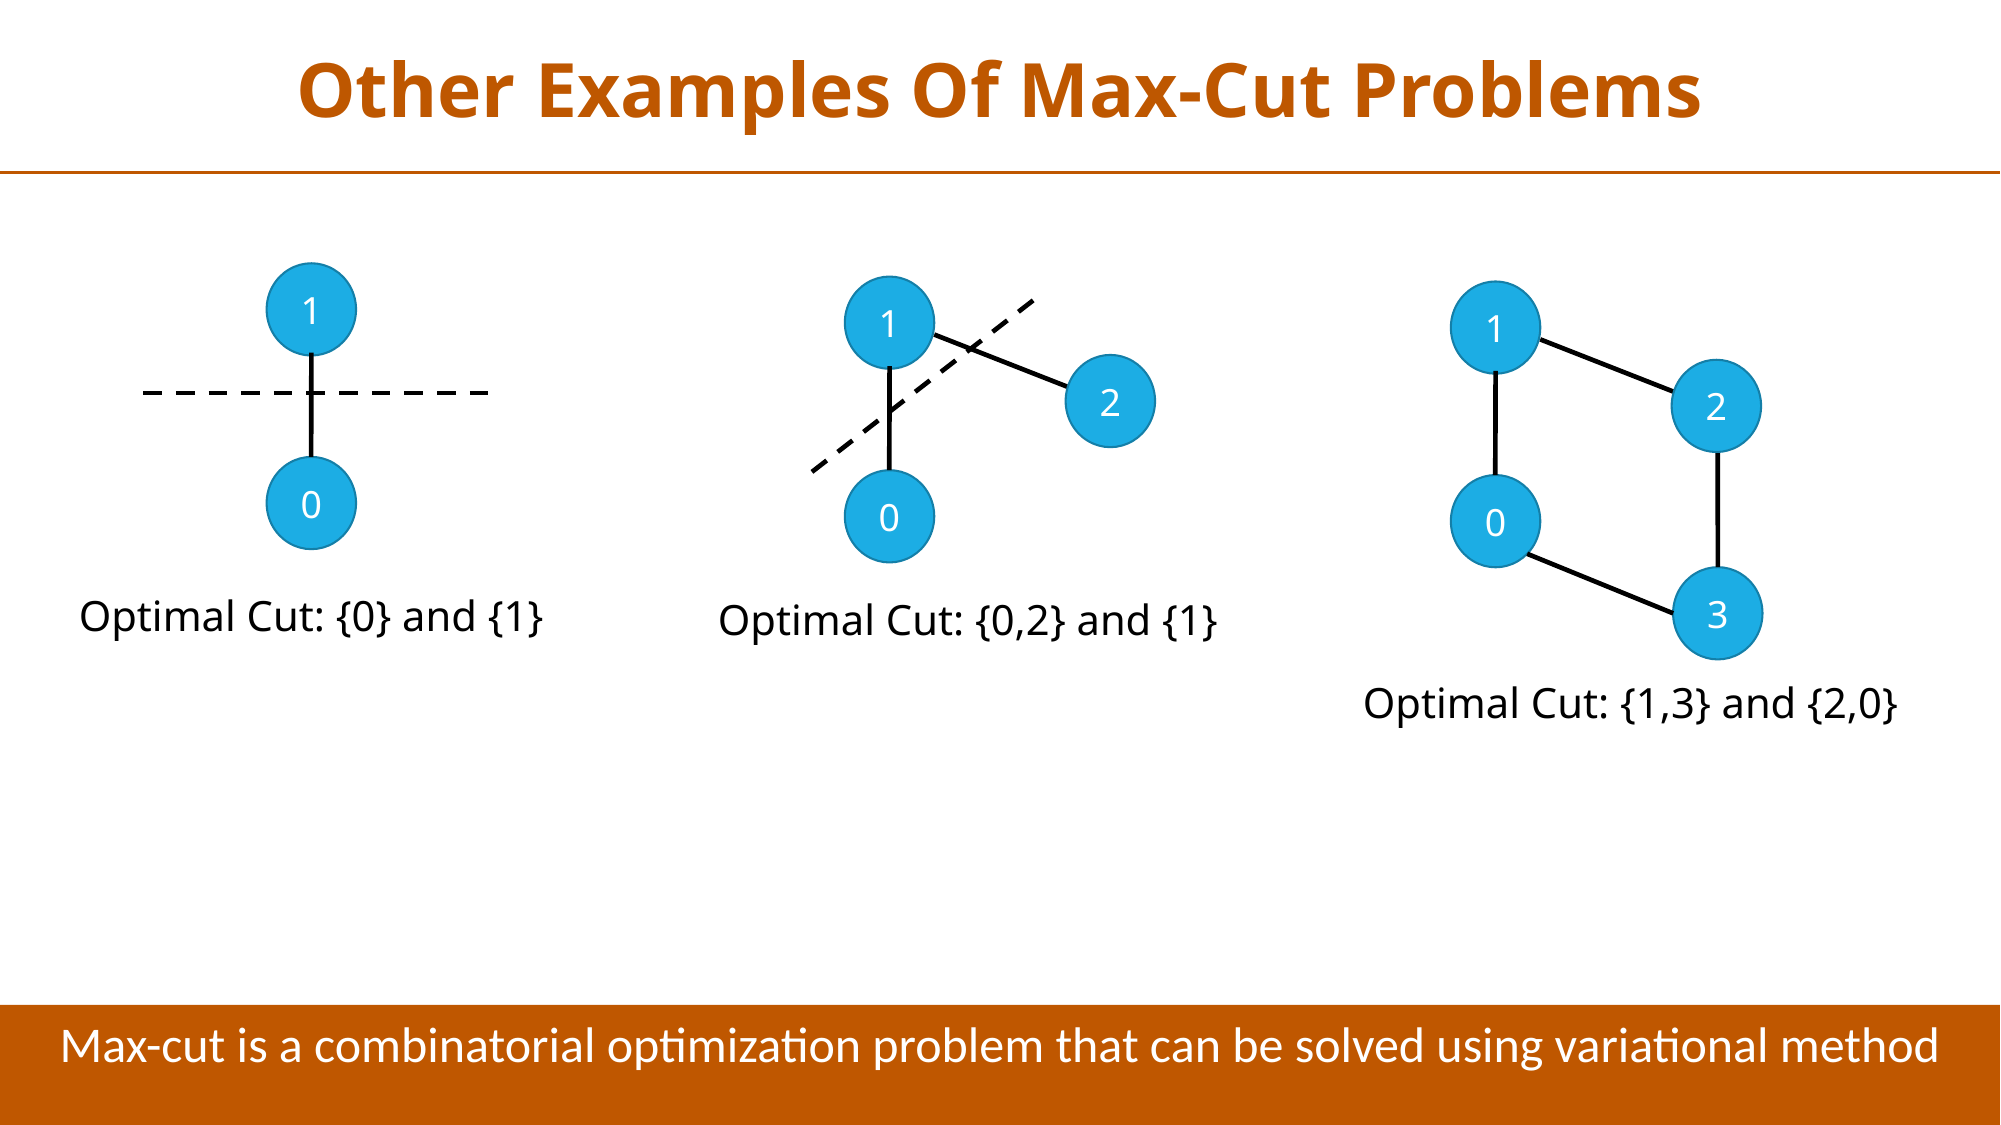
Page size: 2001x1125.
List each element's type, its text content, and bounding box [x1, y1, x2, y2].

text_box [811, 297, 1037, 473]
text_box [844, 276, 1156, 563]
text_box Optimal Cut: {0} and {1} [63, 581, 559, 647]
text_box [266, 263, 357, 391]
text_box Other Examples Of Max-Cut Problems [13, 6, 1987, 171]
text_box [1450, 281, 1762, 568]
text_box Optimal Cut: {1,3} and {2,0} [1348, 668, 1913, 734]
text_box Optimal Cut: {0,2} and {1} [703, 586, 1233, 652]
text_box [266, 400, 357, 550]
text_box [1526, 553, 1674, 614]
text_box 3 [1673, 576, 1763, 660]
text_box Max-cut is a combinatorial optimization problem that can be solved using variational method [0, 1004, 2000, 1125]
